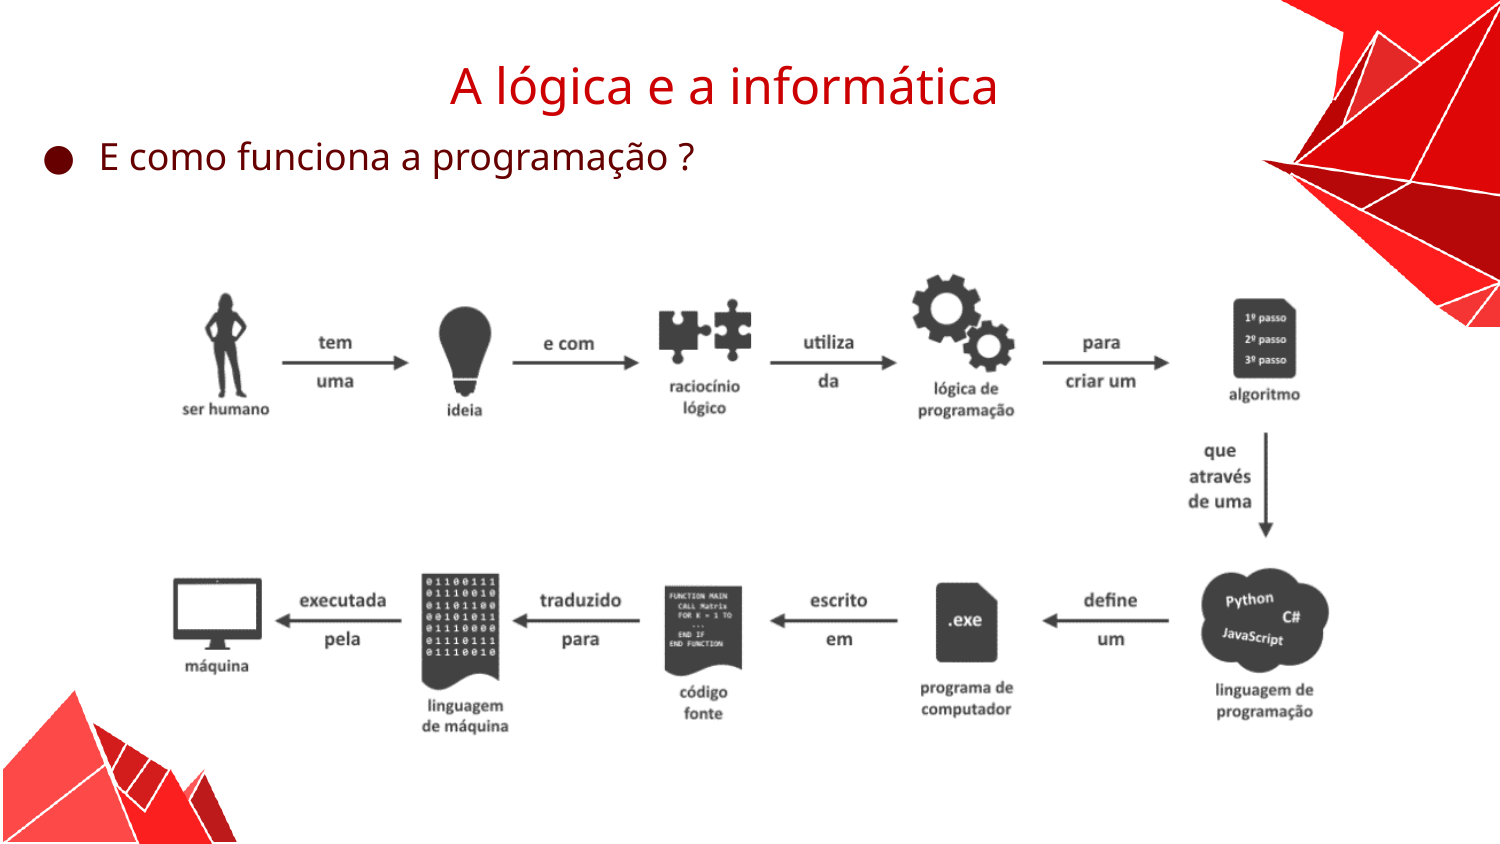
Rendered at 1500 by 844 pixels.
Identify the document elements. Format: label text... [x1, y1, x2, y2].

text_box E como funciona a programação ? [8, 133, 1273, 295]
text_box A lógica e a informática [93, 39, 1357, 134]
picture [0, 0, 1500, 844]
